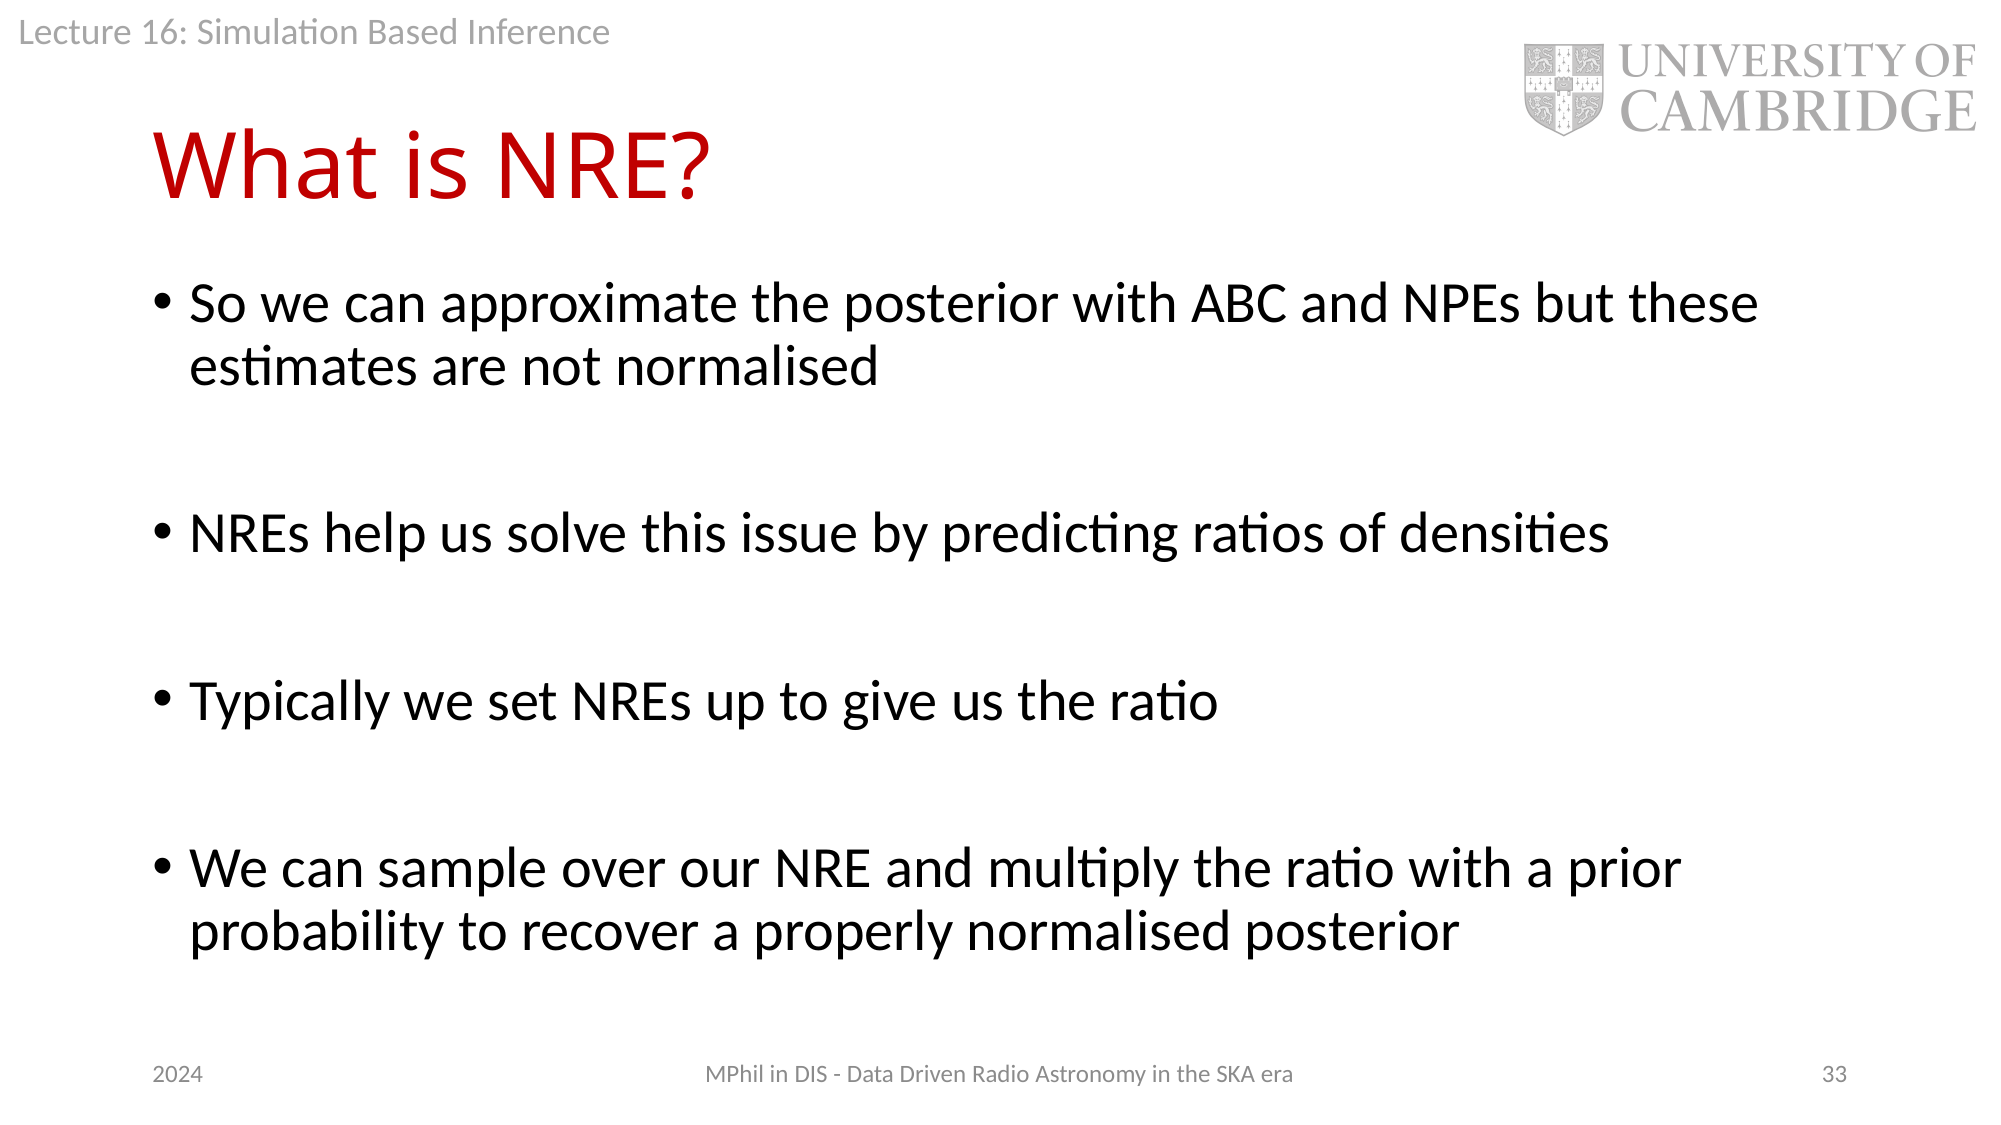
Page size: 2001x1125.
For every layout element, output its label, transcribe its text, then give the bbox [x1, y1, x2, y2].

slide_number 2024 [137, 1042, 588, 1103]
footer MPhil in DIS - Data Driven Radio Astronomy in the SKA era [662, 1042, 1338, 1103]
title What is NRE? [137, 59, 1863, 278]
slide_number 33 [1412, 1042, 1863, 1103]
